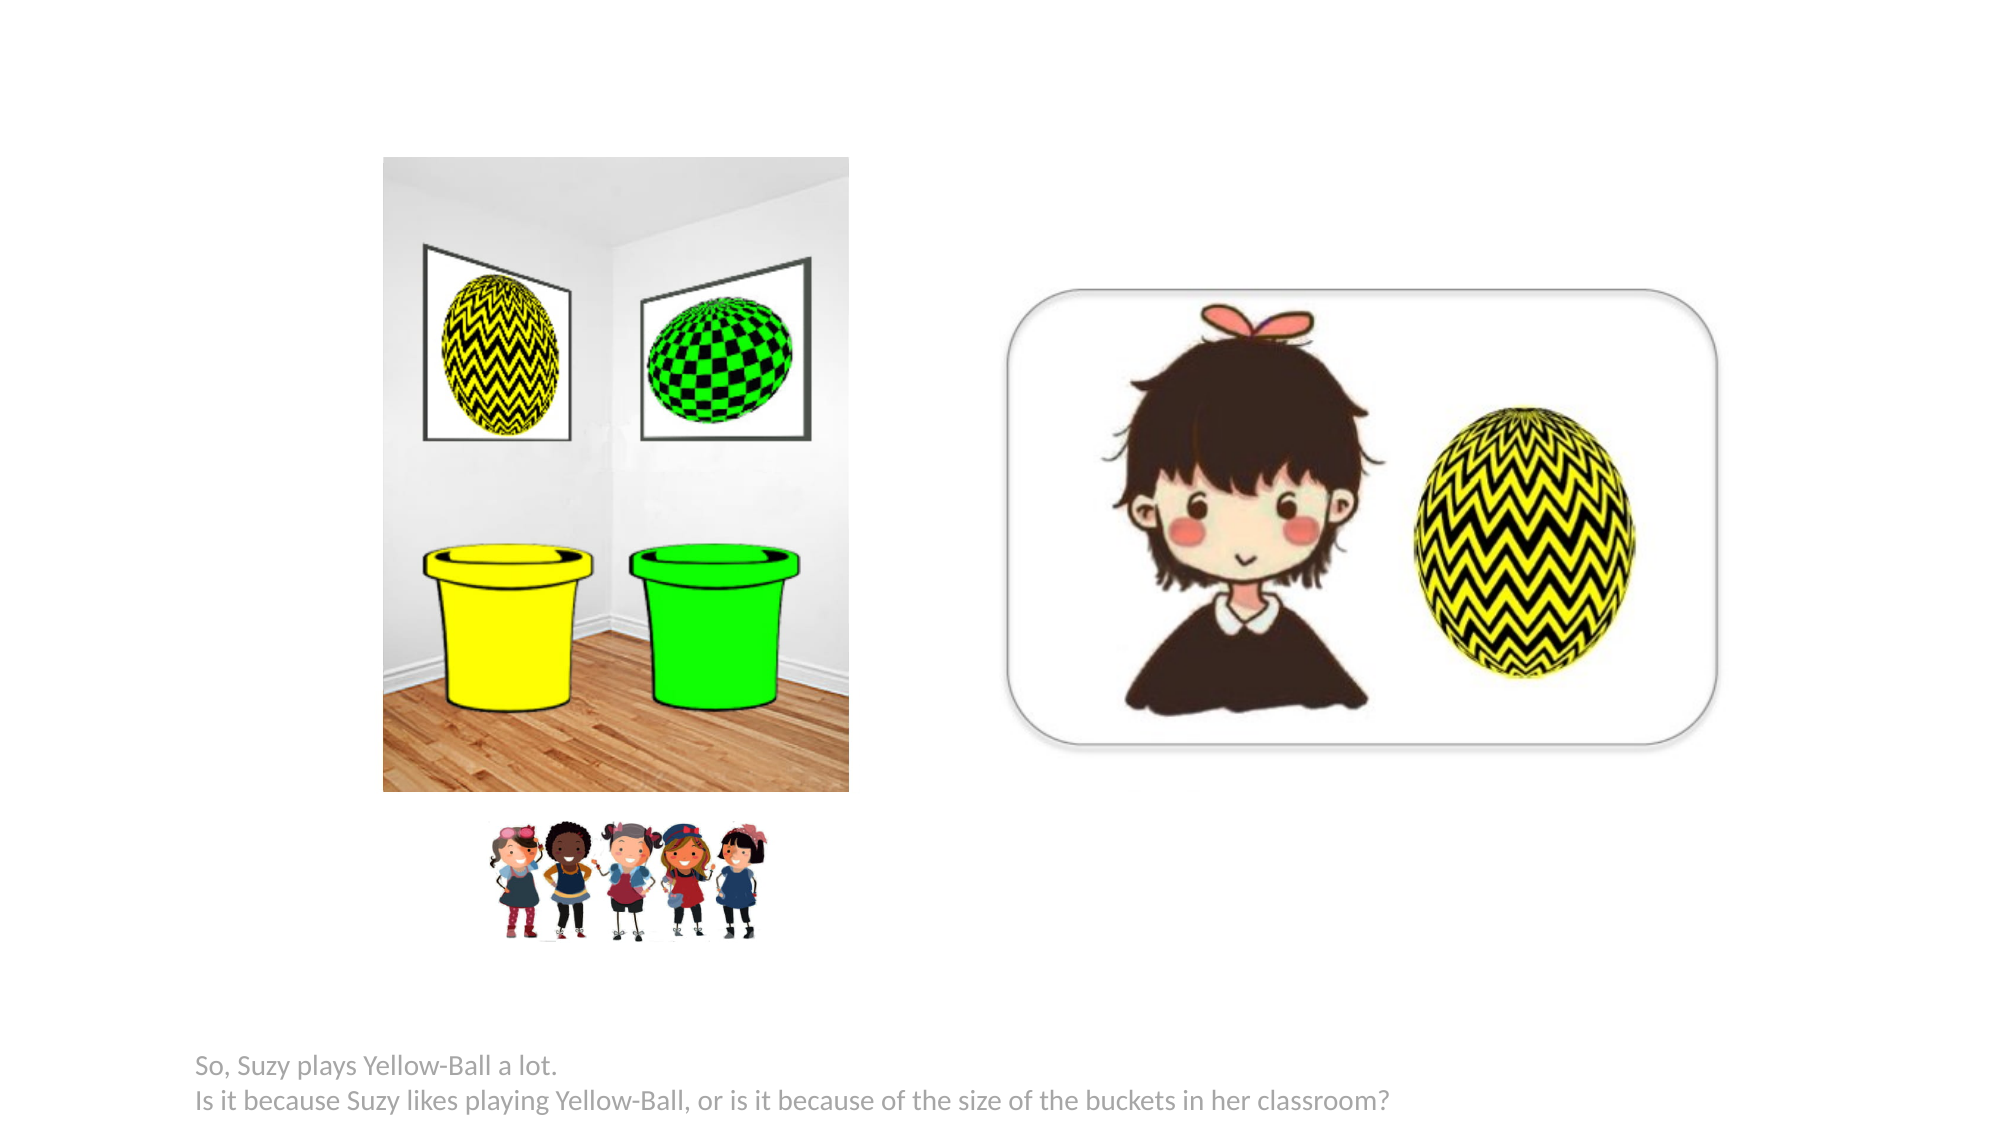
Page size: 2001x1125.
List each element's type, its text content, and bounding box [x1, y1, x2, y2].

text_box So, Suzy plays Yellow-Ball a lot. Is it because Suzy likes playing Yellow-Ball, or is it because of the size of the buckets in her classroom? [180, 1039, 1407, 1124]
picture [367, 83, 868, 950]
picture [976, 264, 1764, 792]
